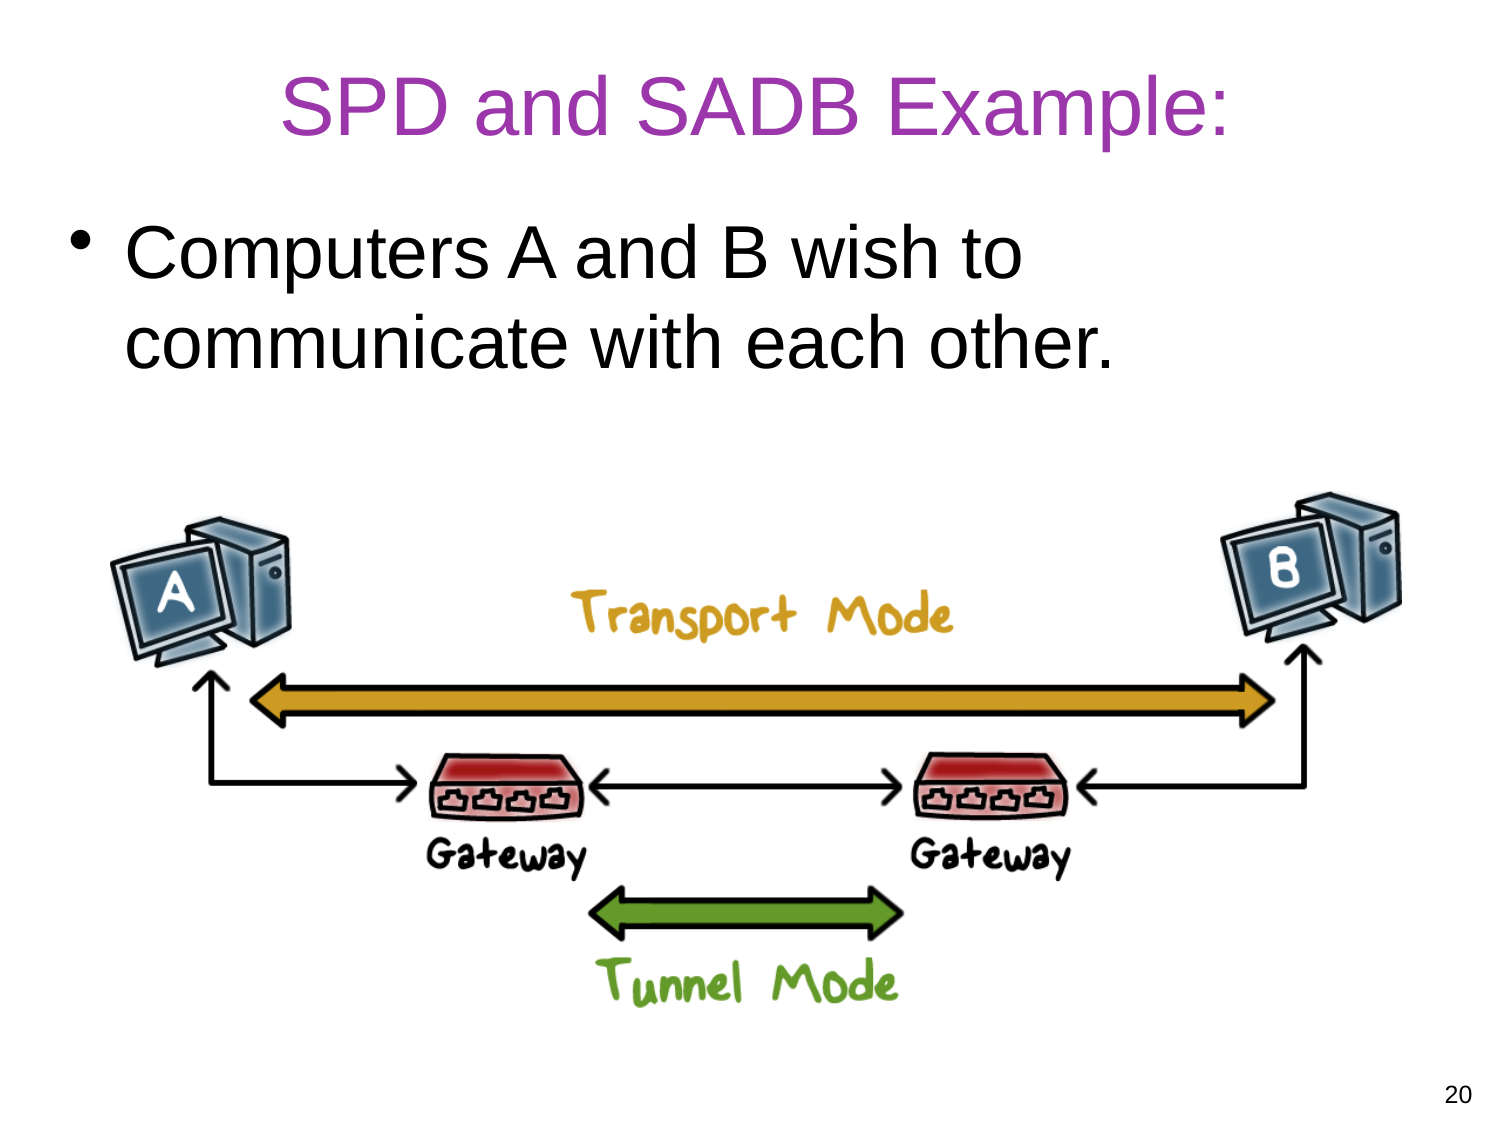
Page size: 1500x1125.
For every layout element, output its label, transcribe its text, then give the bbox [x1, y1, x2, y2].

slide_number 20 [1137, 1070, 1488, 1112]
title SPD and SADB Example: [52, 30, 1459, 174]
picture [109, 491, 1402, 1008]
list Computers A and B wish to communicate with each other. [52, 196, 1459, 1059]
